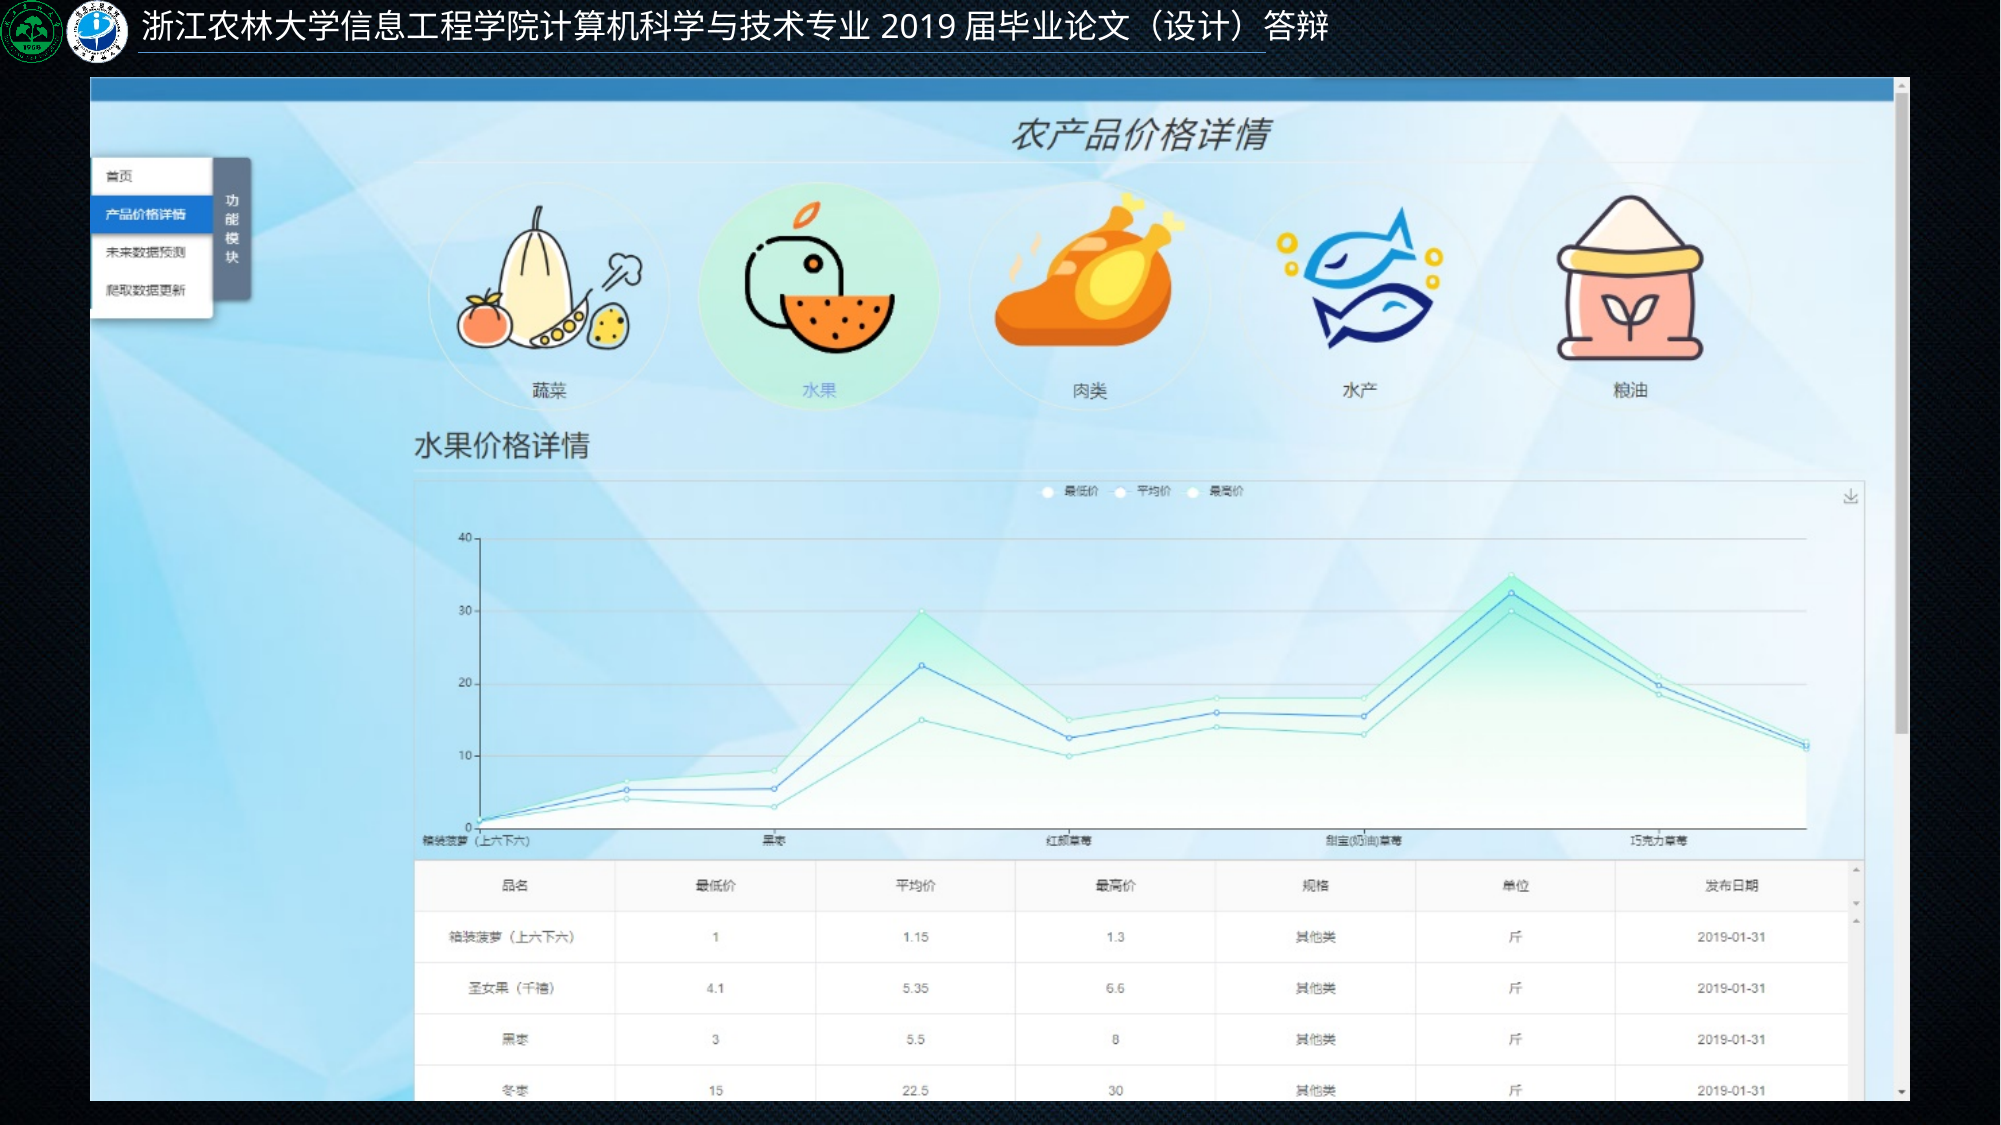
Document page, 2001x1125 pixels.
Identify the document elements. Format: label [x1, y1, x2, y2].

picture [0, 0, 2001, 1125]
text_box [0, 0, 1346, 66]
